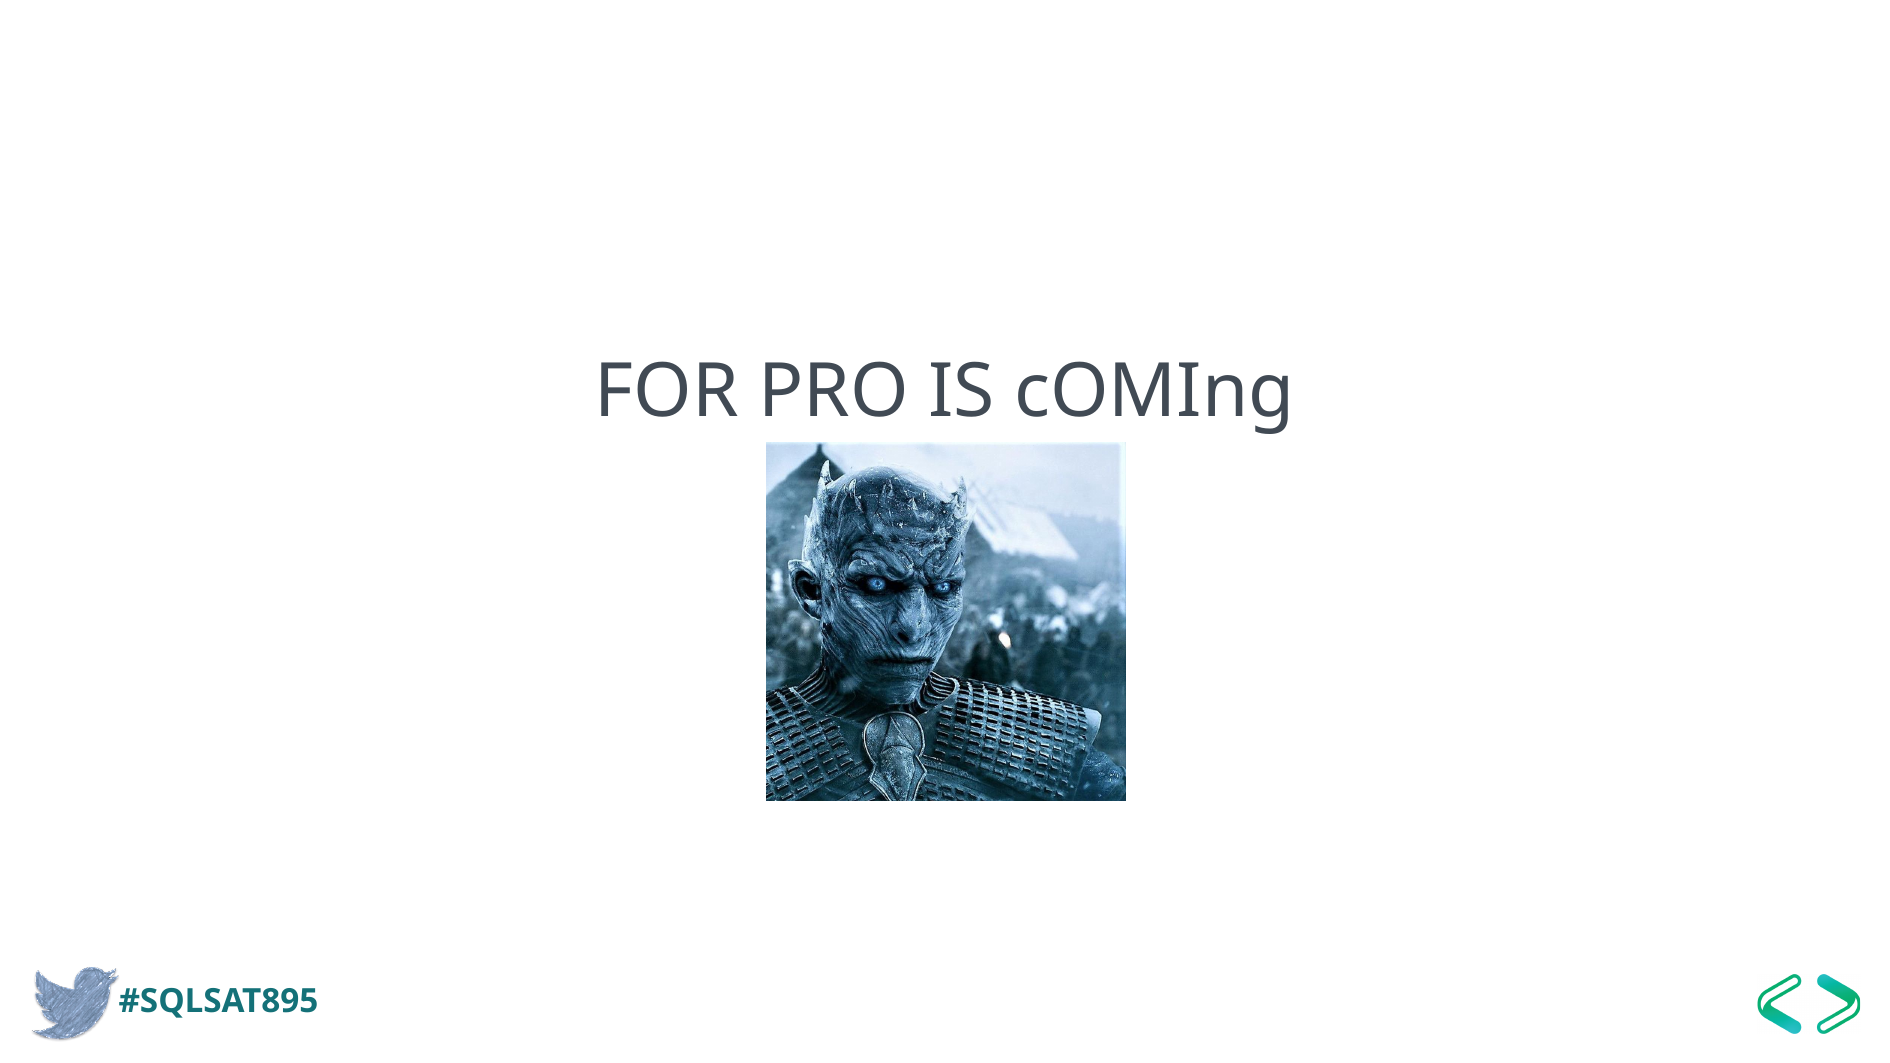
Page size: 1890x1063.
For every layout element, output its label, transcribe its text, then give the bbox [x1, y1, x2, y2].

list FOR PRO IS cOMIng [59, 236, 1831, 1004]
picture [766, 442, 1126, 801]
picture [26, 952, 121, 1048]
